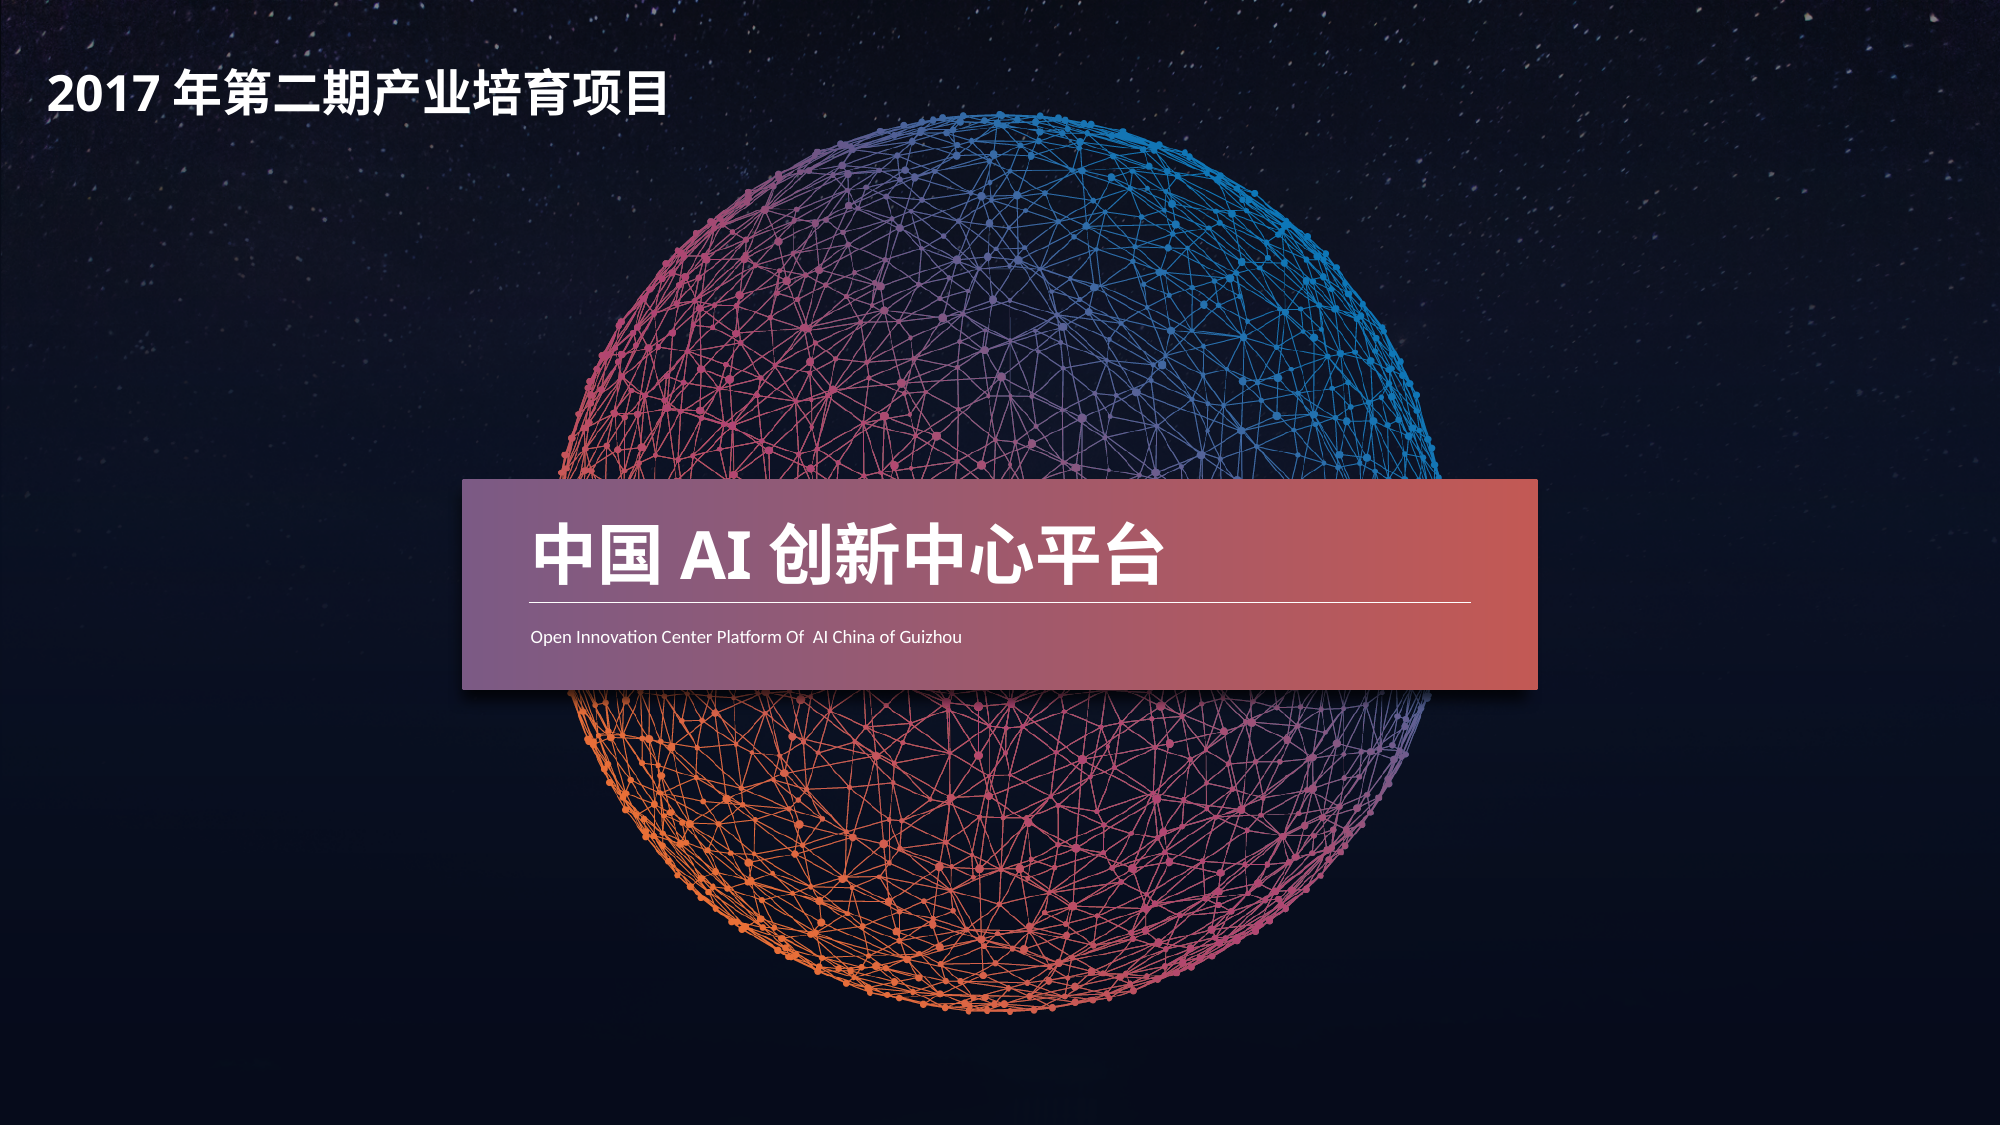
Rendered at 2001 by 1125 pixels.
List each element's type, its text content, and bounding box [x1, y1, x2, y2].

picture [0, 0, 2000, 1125]
text_box 中国AI创新中心平台 [515, 505, 1484, 602]
text_box [461, 478, 1538, 691]
text_box 2017年第二期产业培育项目 [31, 53, 752, 129]
text_box Open Innovation Center Platform Of AI China of Guizhou [515, 616, 1484, 655]
